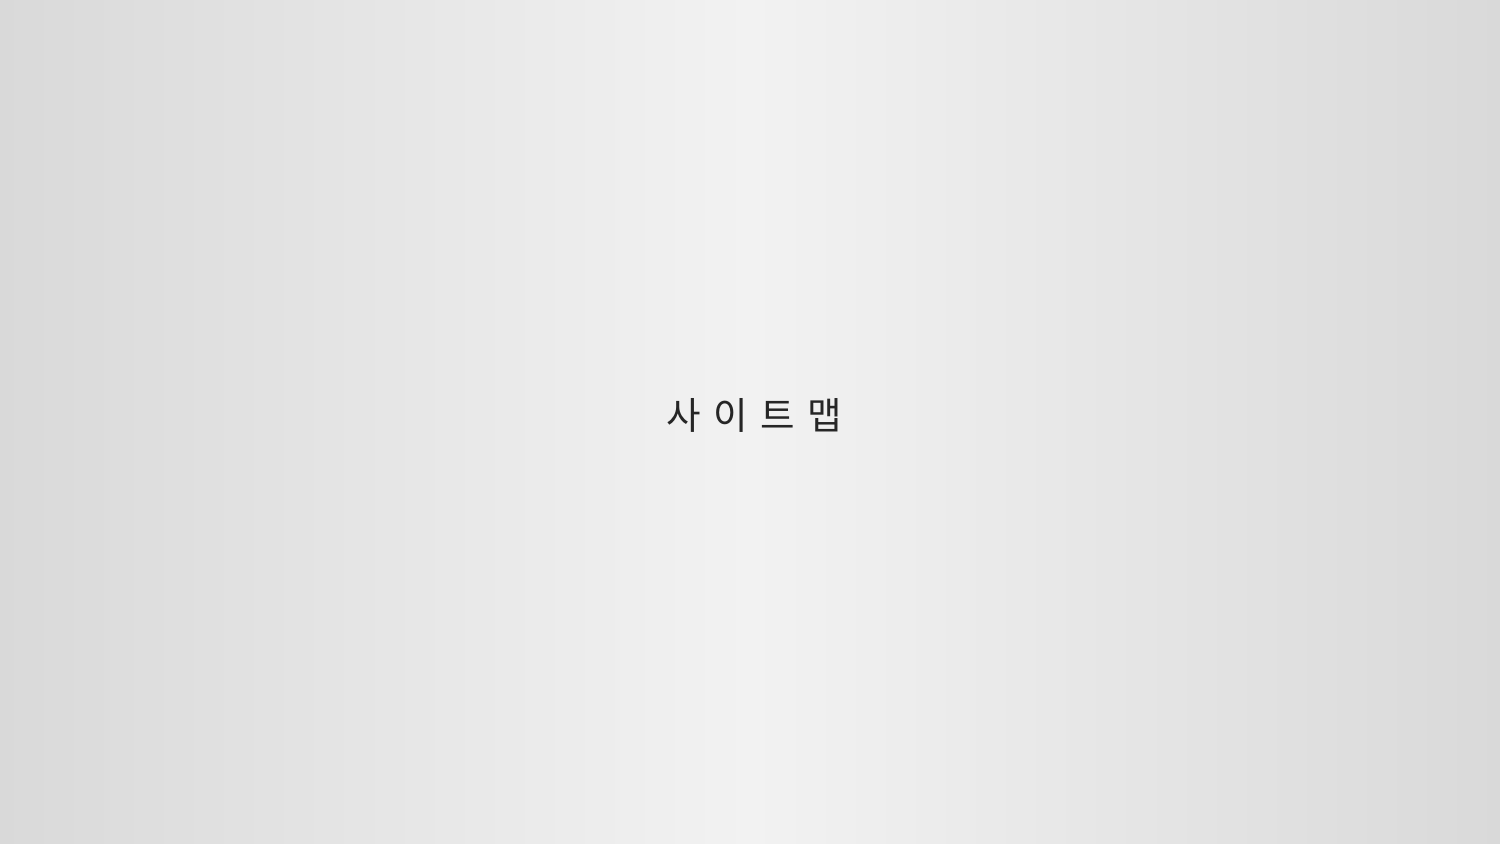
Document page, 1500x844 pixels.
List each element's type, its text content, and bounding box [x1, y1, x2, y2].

text_box 사이트맵 [417, 384, 1091, 445]
